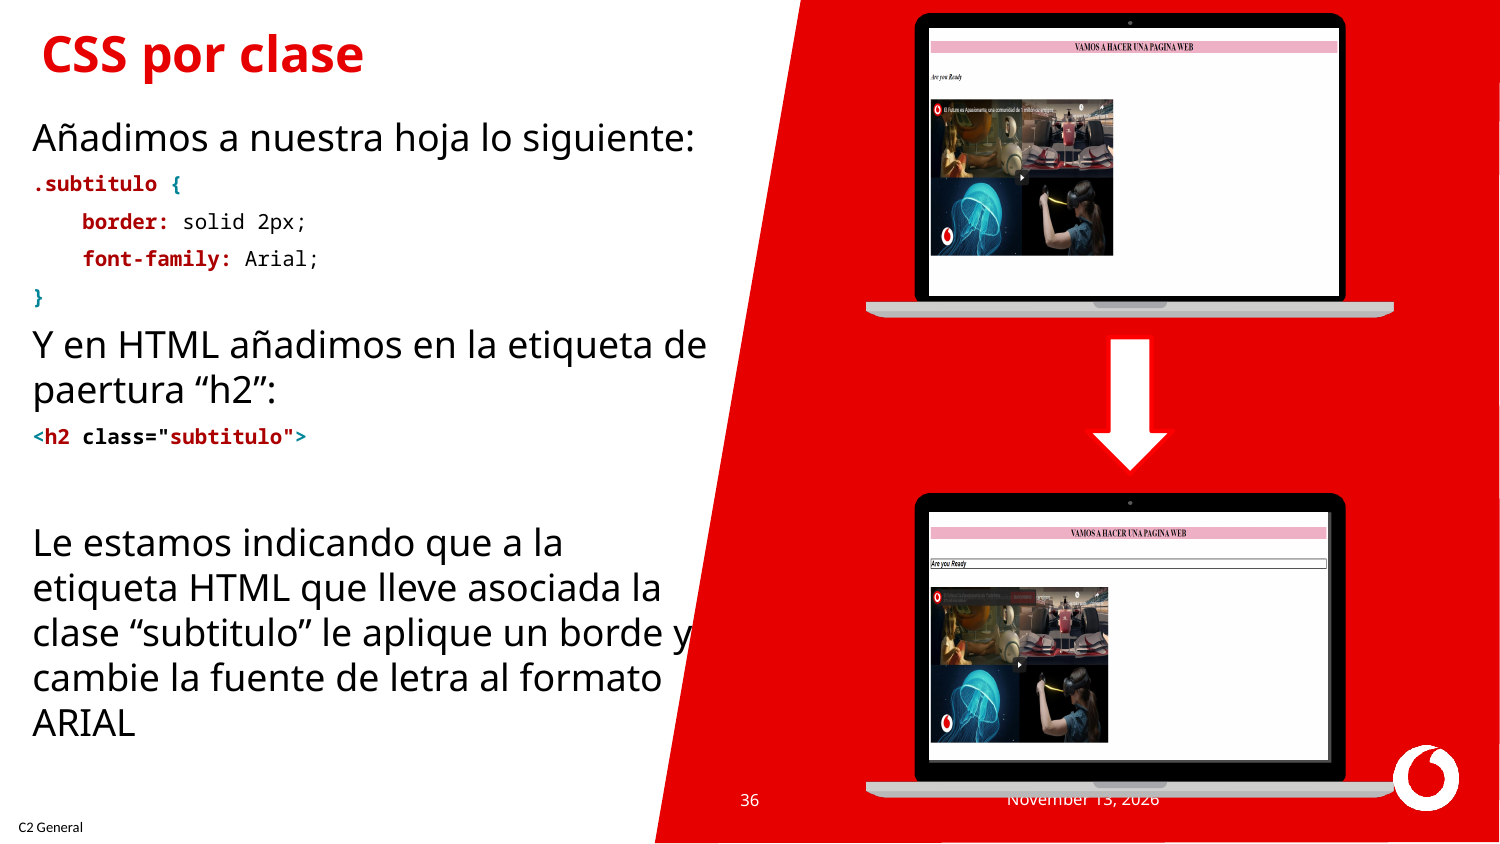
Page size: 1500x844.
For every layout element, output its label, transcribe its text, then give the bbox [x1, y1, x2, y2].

title CSS por clase [41, 33, 768, 144]
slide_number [1006, 806, 1357, 813]
picture [865, 492, 1459, 812]
text_box Añadimos a nuestra hoja lo siguiente: .subtitulo { border: solid 2px; font-family: Arial; } Y en HTML añadimos en la etiqueta de paertura “h2”: <h2 class="subtitulo"> Le estamos indicando que a la etiqueta HTML que lleve asociada la clase “subtitulo” le aplique un borde y cambie la fuente de letra al formato ARIAL [32, 113, 716, 465]
text_box [652, 0, 1500, 844]
picture [865, 13, 1395, 319]
text_box [1085, 335, 1175, 477]
slide_number 36 [716, 773, 784, 813]
